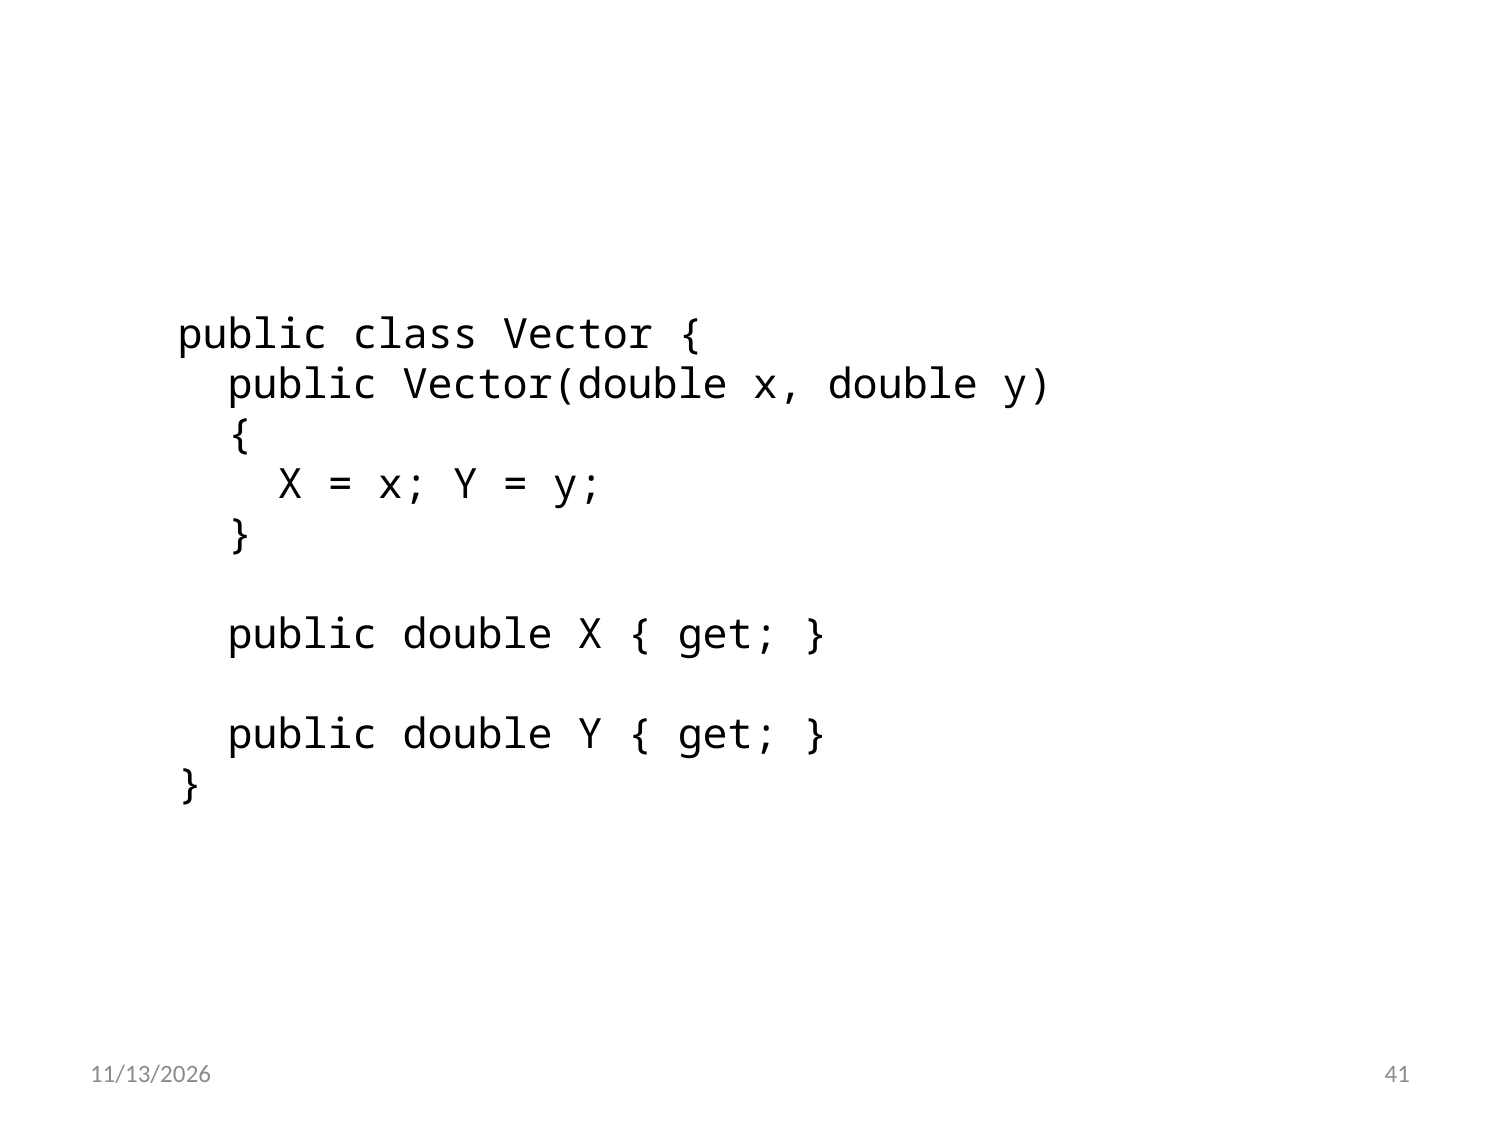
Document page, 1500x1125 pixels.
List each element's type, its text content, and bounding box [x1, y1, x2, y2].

text_box public class Vector { public Vector(double x, double y) { X = x; Y = y; } public double X { get; } public double Y { get; } } [162, 271, 1330, 842]
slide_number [75, 1042, 425, 1103]
slide_number 41 [1074, 1042, 1425, 1103]
